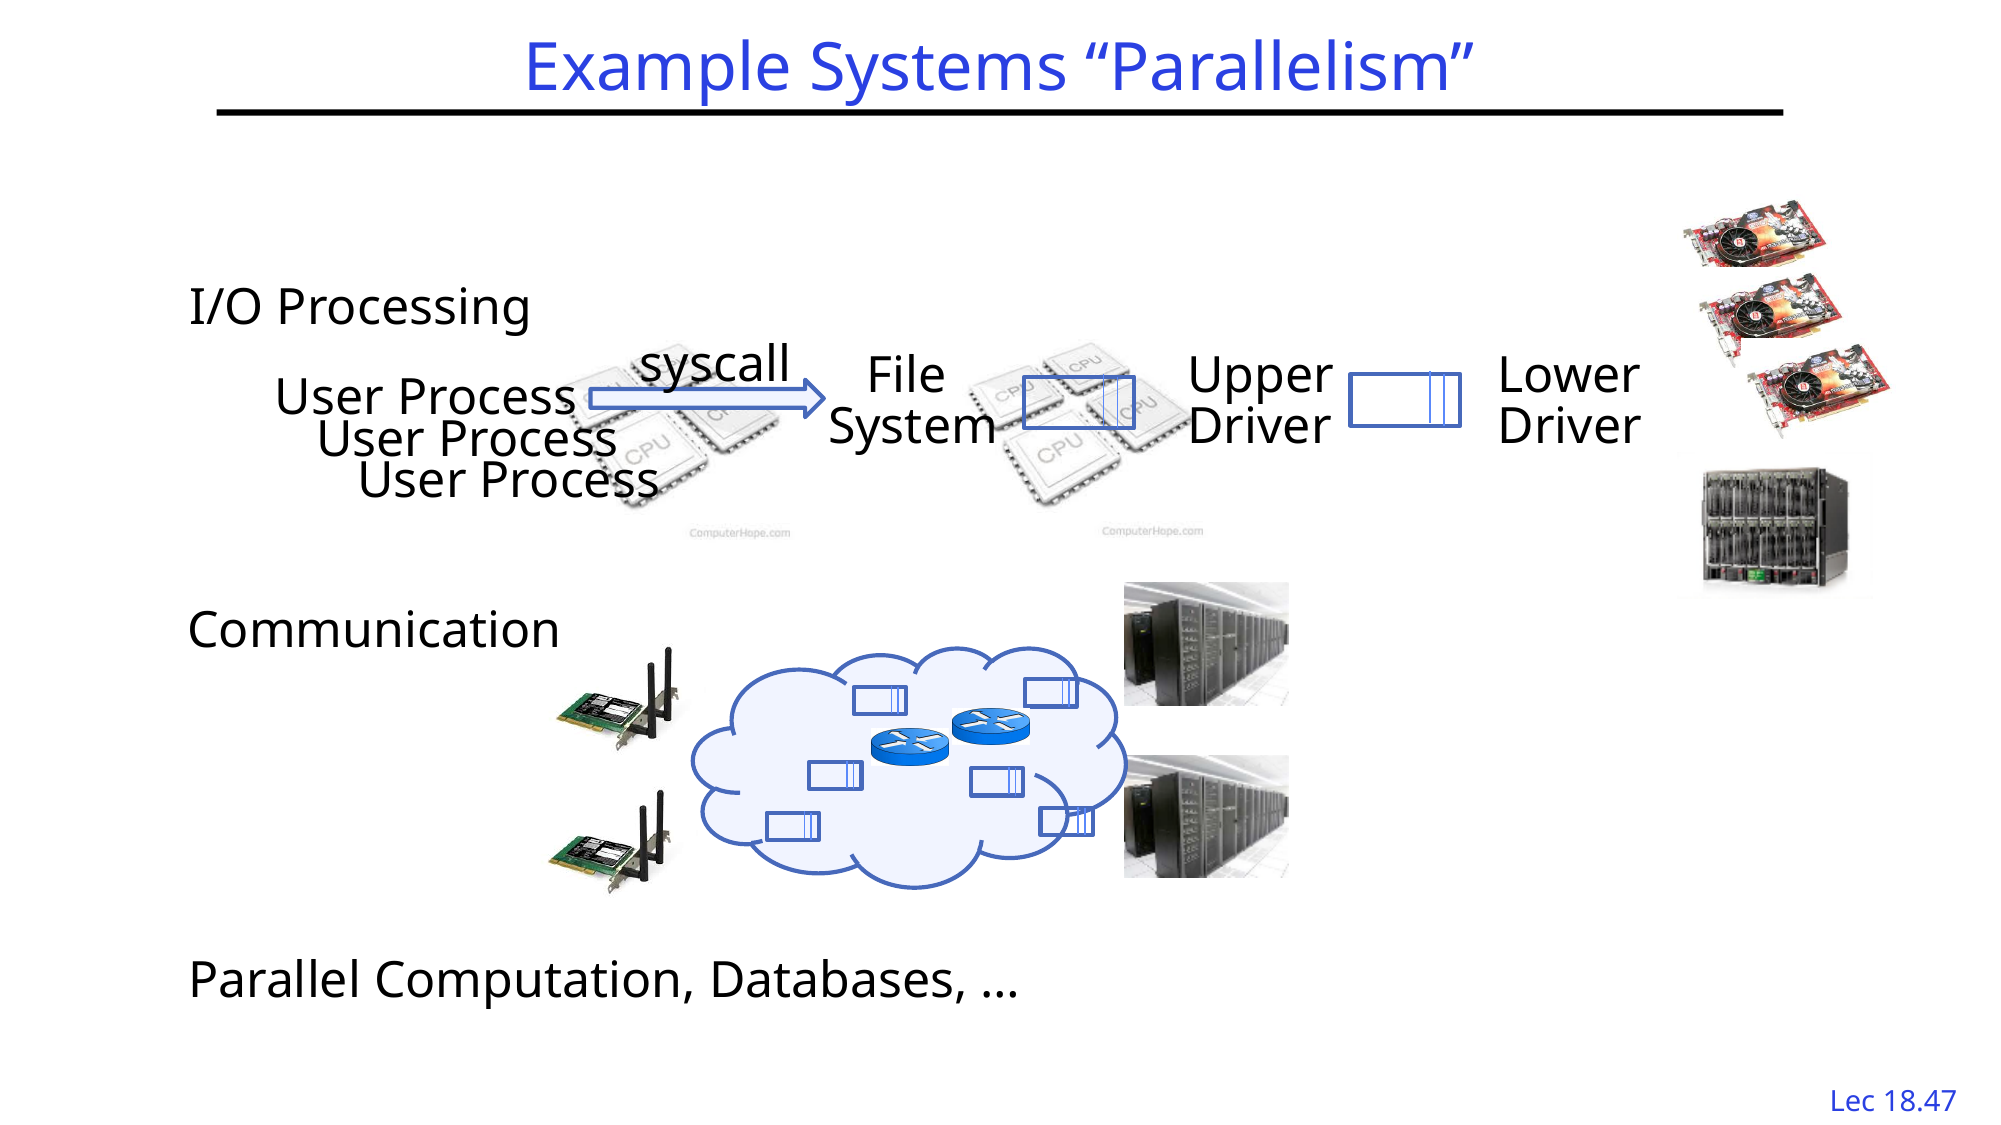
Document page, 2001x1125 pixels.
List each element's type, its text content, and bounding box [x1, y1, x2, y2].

text_box I/O Processing [174, 267, 547, 343]
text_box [766, 811, 820, 841]
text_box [808, 760, 862, 790]
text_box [853, 685, 907, 715]
text_box syscall [625, 324, 807, 399]
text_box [1024, 373, 1135, 429]
text_box User Process [342, 440, 536, 515]
text_box Parallel Computation, Databases, … [173, 939, 1036, 1015]
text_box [1350, 371, 1461, 426]
text_box File System [813, 344, 949, 461]
text_box Lower Driver [1482, 344, 1692, 461]
text_box [719, 646, 1127, 890]
text_box Communication [172, 589, 577, 665]
picture [954, 331, 1208, 544]
picture [1124, 581, 1289, 706]
picture [540, 612, 722, 929]
picture [952, 707, 1031, 746]
picture [541, 332, 795, 546]
text_box [800, 378, 813, 420]
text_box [970, 766, 1024, 796]
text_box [1024, 677, 1078, 707]
picture [1676, 452, 1873, 600]
title Example Systems “Parallelism” [216, 24, 1784, 113]
text_box User Process [301, 398, 536, 474]
picture [1124, 754, 1289, 879]
picture [871, 728, 950, 766]
text_box User Process [259, 357, 536, 433]
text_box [1040, 806, 1093, 836]
text_box Upper Driver [1212, 344, 1388, 461]
picture [1677, 193, 1896, 444]
